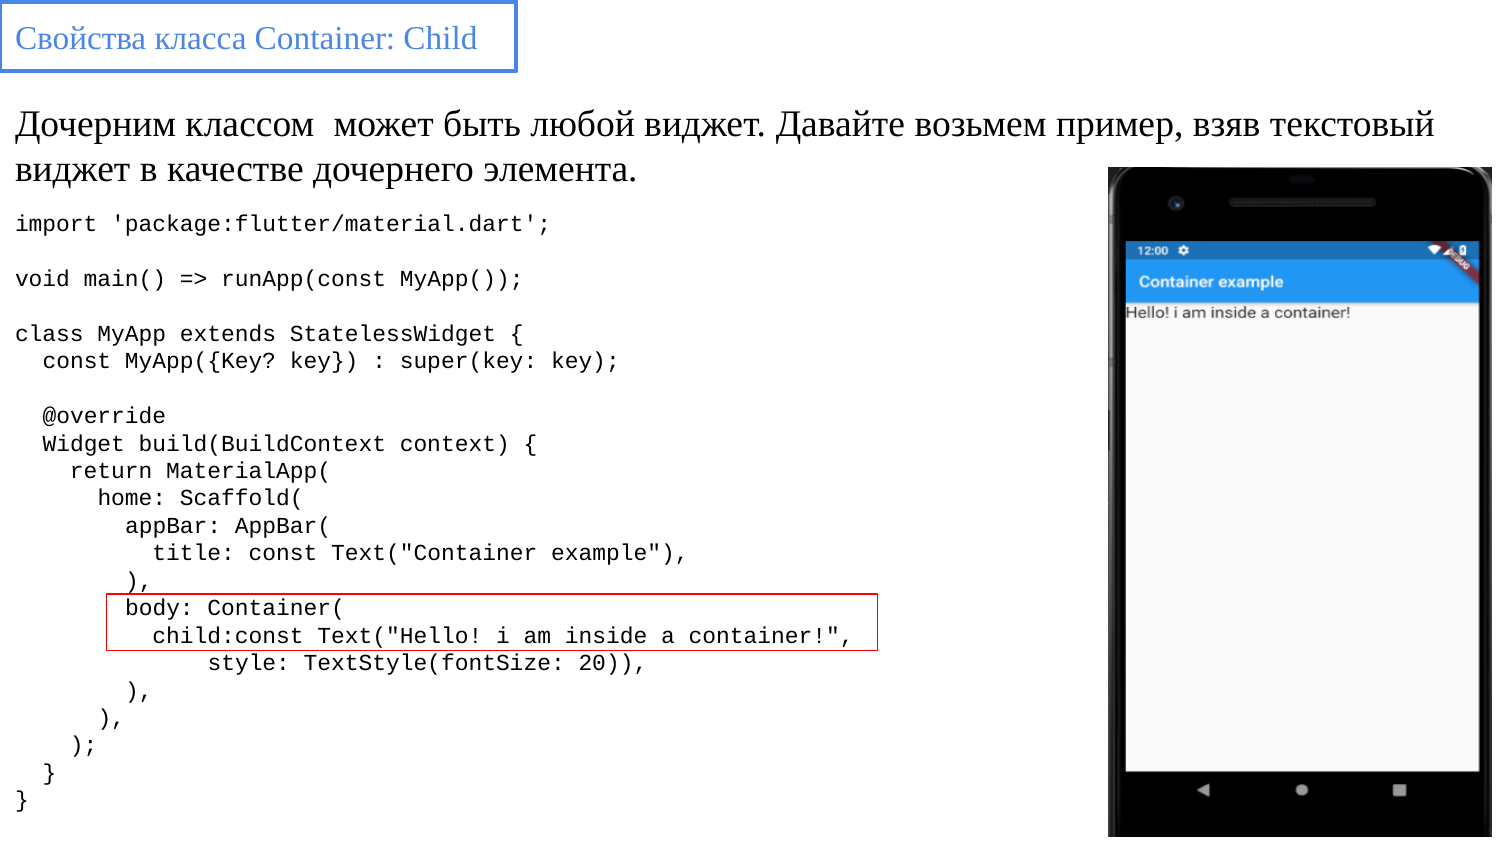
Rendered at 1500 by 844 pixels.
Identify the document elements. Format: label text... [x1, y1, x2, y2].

text_box Свойства класса Container: Child [0, 1, 516, 72]
picture [1108, 166, 1492, 837]
text_box Дочерним классом может быть любой виджет. Давайте возьмем пример, взяв текстовый виджет в качестве дочернего элемента. [0, 83, 1500, 204]
text_box import 'package:flutter/material.dart'; void main() => runApp(const MyApp()); class MyApp extends StatelessWidget { const MyApp({Key? key}) : super(key: key); @override Widget build(BuildContext context) { return MaterialApp( home: Scaffold( appBar: AppBar( title: const Text("Container example"), ), body: Container( child:const Text("Hello! i am inside a container!", style: TextStyle(fontSize: 20)), ), ), ); } } [0, 204, 945, 844]
text_box [106, 593, 878, 651]
